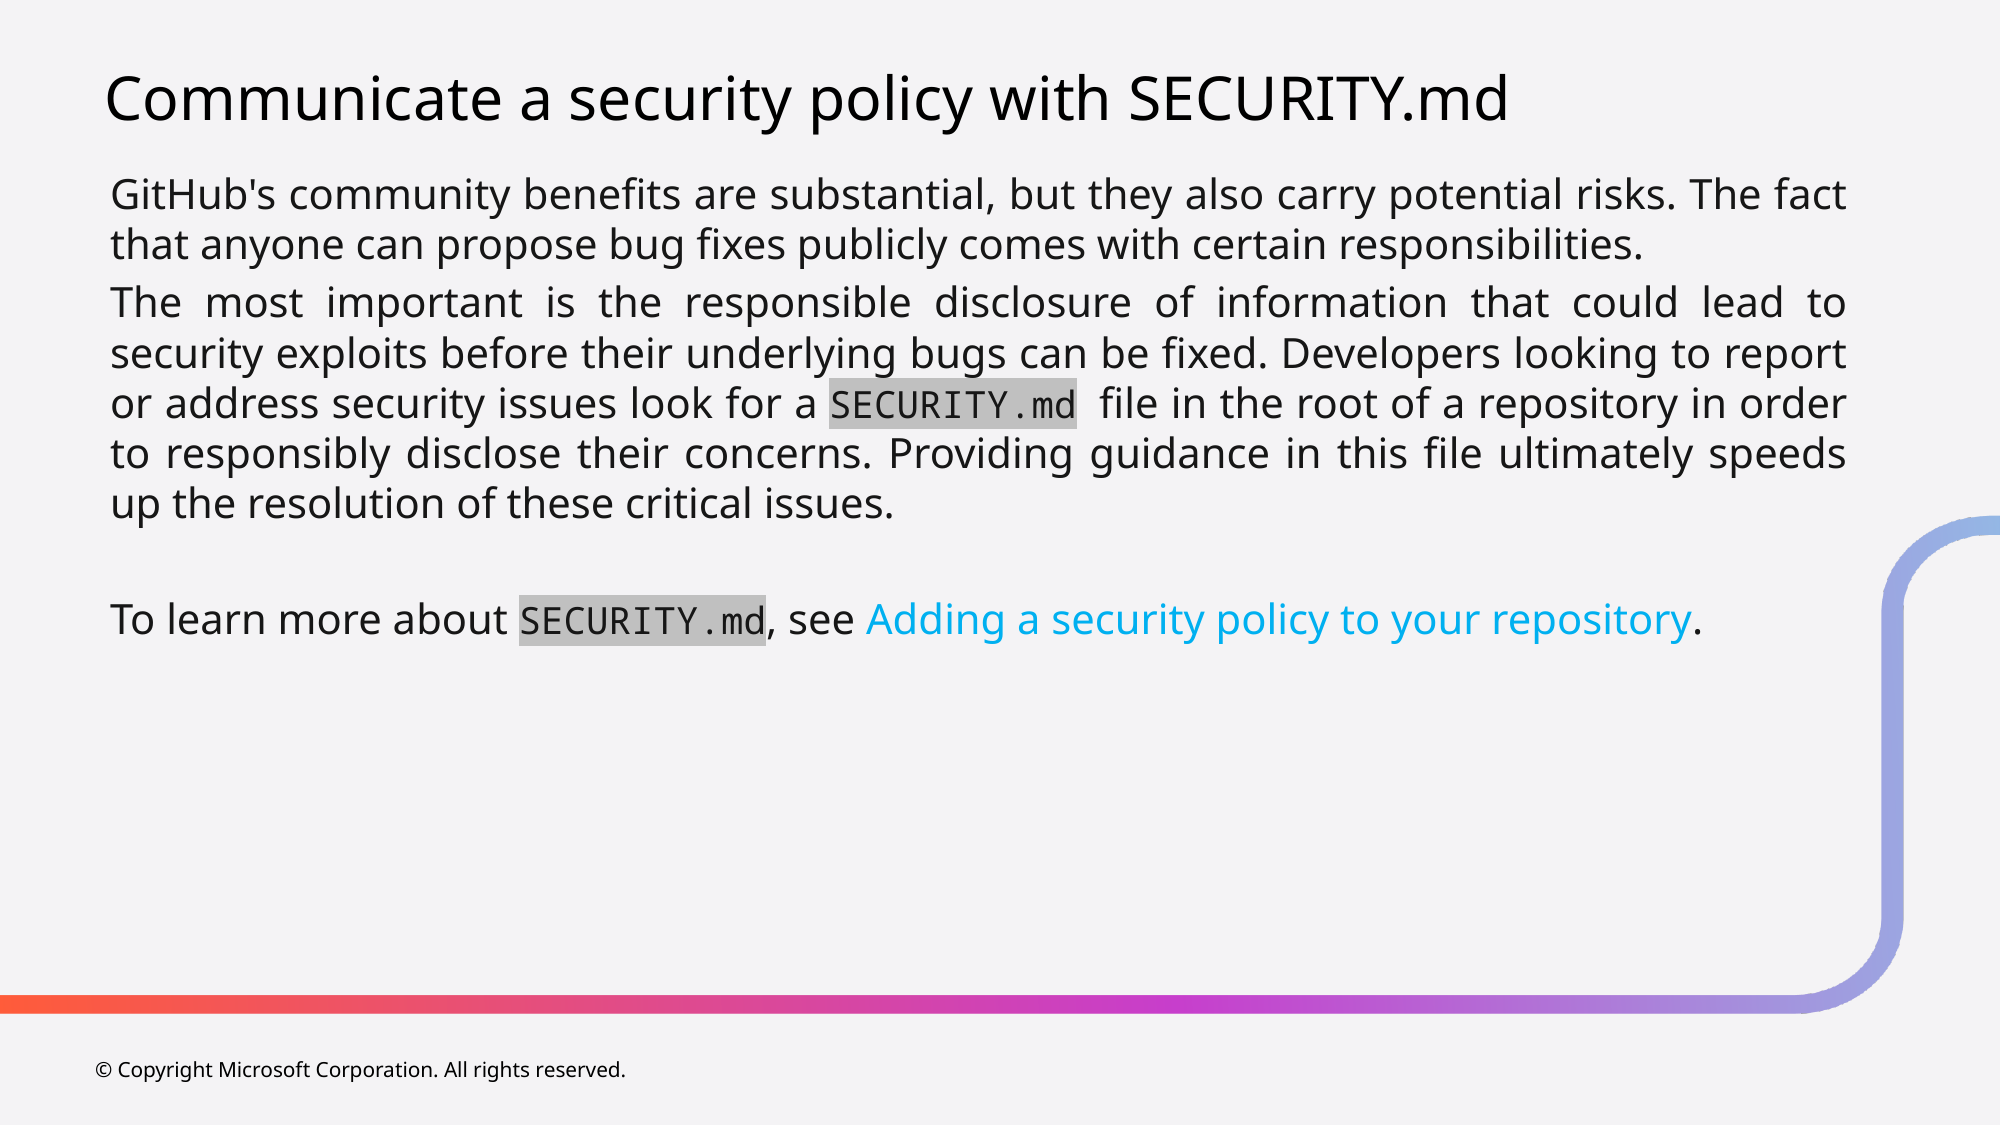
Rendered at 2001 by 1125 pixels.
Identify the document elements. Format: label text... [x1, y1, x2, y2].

title Communicate a security policy with SECURITY.md [89, 60, 1775, 142]
picture [0, 515, 2000, 1014]
footer © Copyright Microsoft Corporation. All rights reserved. [95, 1053, 776, 1086]
text_box GitHub's community benefits are substantial, but they also carry potential risks. The fact that anyone can propose bug fixes publicly comes with certain responsibilities. The most important is the responsible disclosure of information that could lead to security exploits before their underlying bugs can be fixed. Developers looking to report or address security issues look for a SECURITY.md file in the root of a repository in order to responsibly disclose their concerns. Providing guidance in this file ultimately speeds up the resolution of these critical issues. To learn more about SECURITY.md, see Adding a security policy to your repository. [109, 403, 1848, 485]
